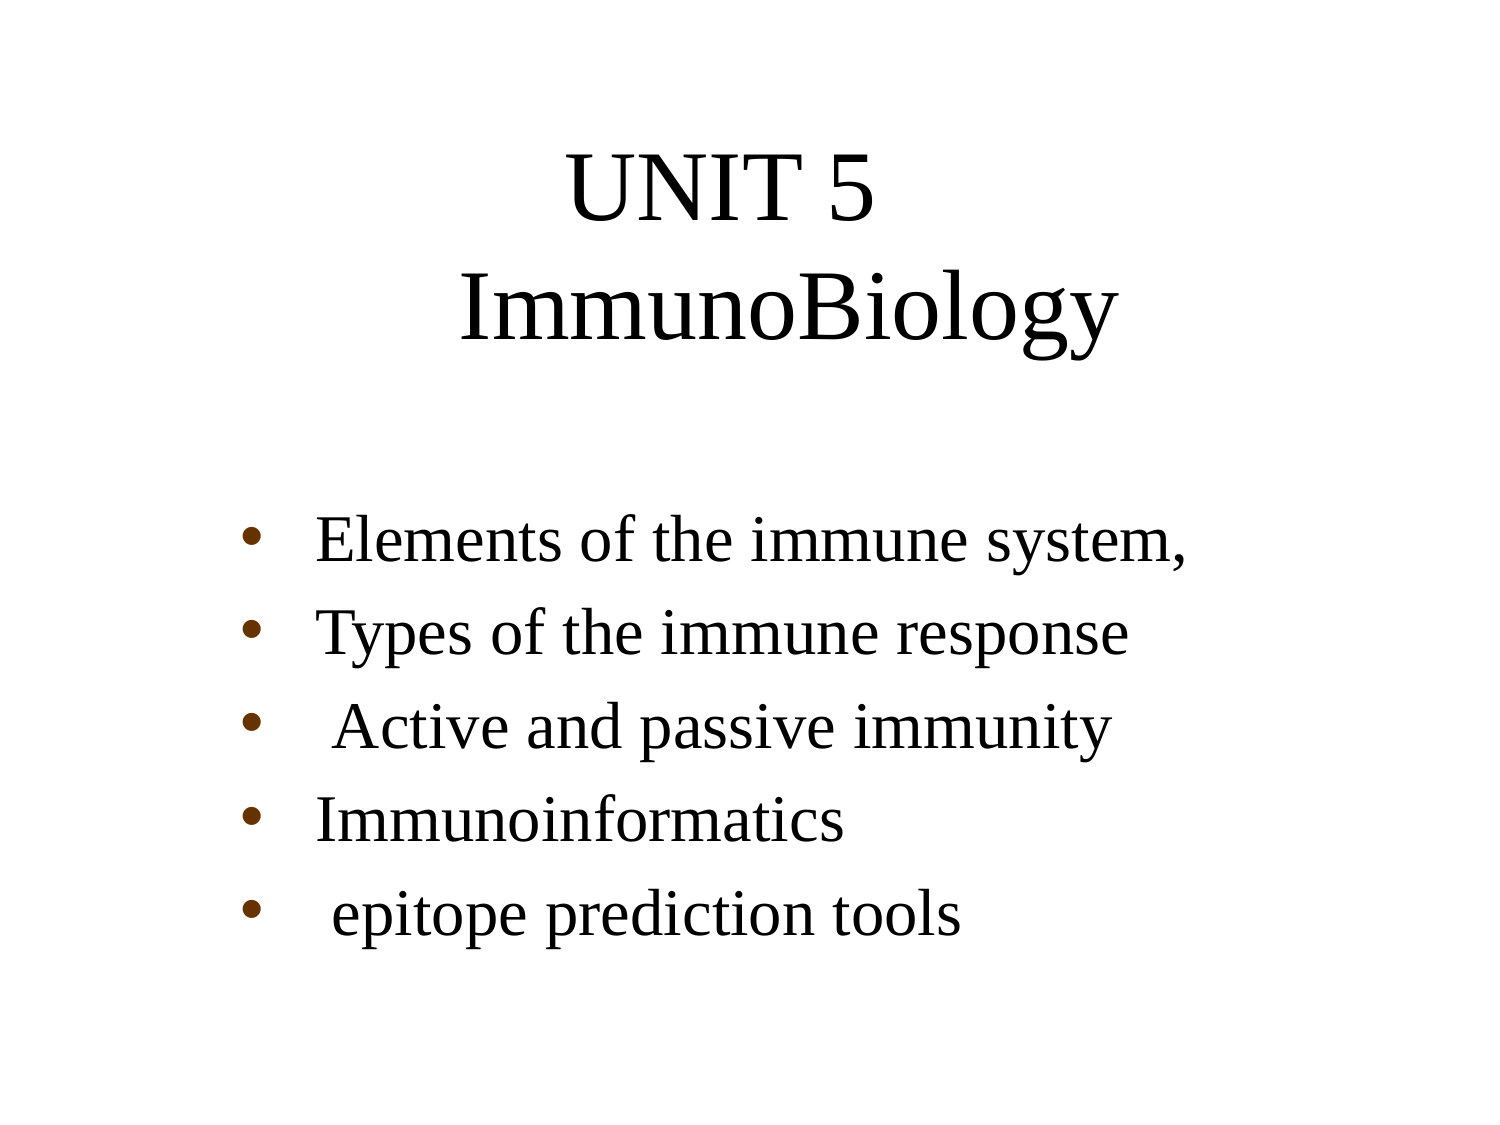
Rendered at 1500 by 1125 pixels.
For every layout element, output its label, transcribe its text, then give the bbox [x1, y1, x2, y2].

title UNIT 5 ImmunoBiology [83, 112, 1496, 368]
subtitle Elements of the immune system, Types of the immune response Active and passive immunity Immunoinformatics epitope prediction tools [225, 487, 1275, 1100]
